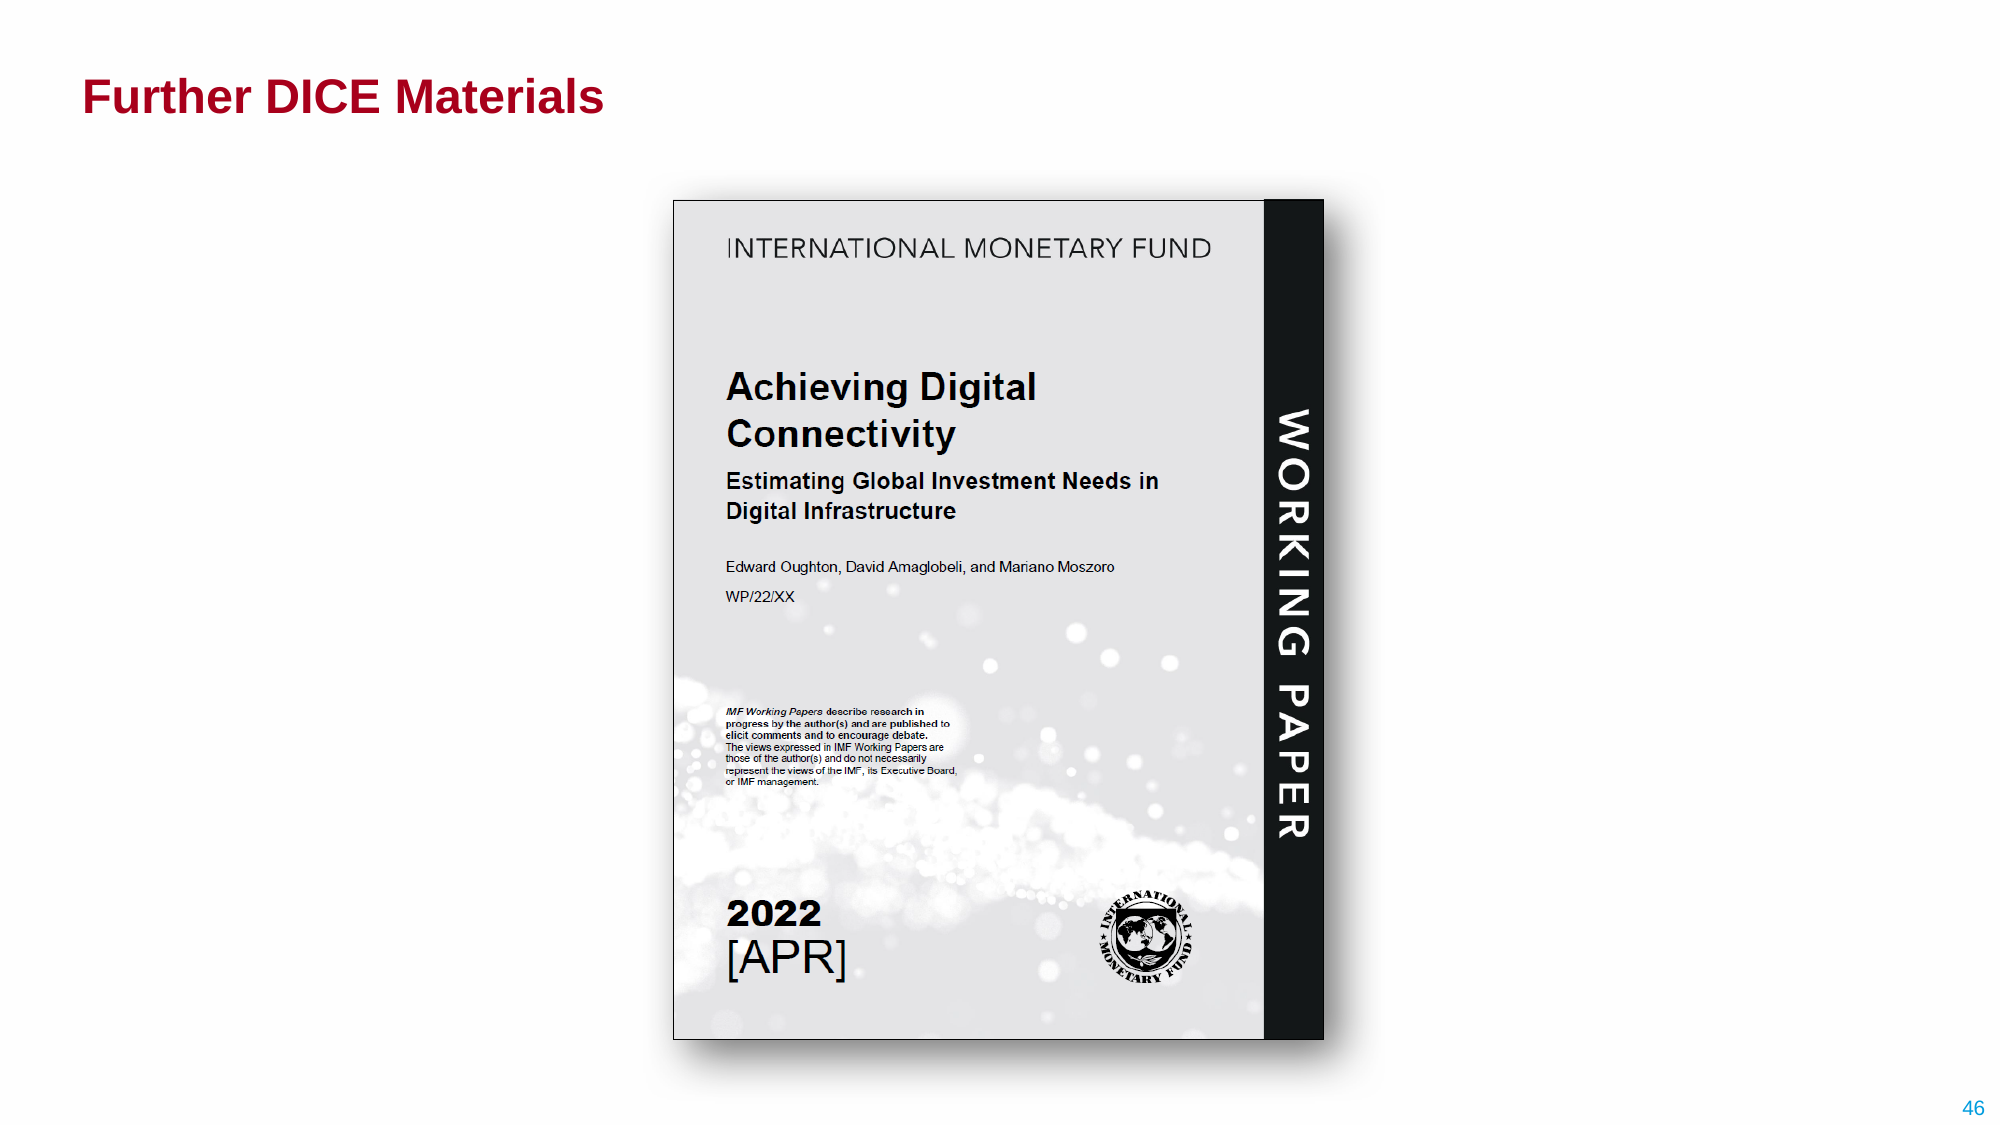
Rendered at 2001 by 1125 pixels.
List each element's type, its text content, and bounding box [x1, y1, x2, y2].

text_box Further DICE Materials [82, 42, 1914, 124]
picture [673, 199, 1324, 1040]
